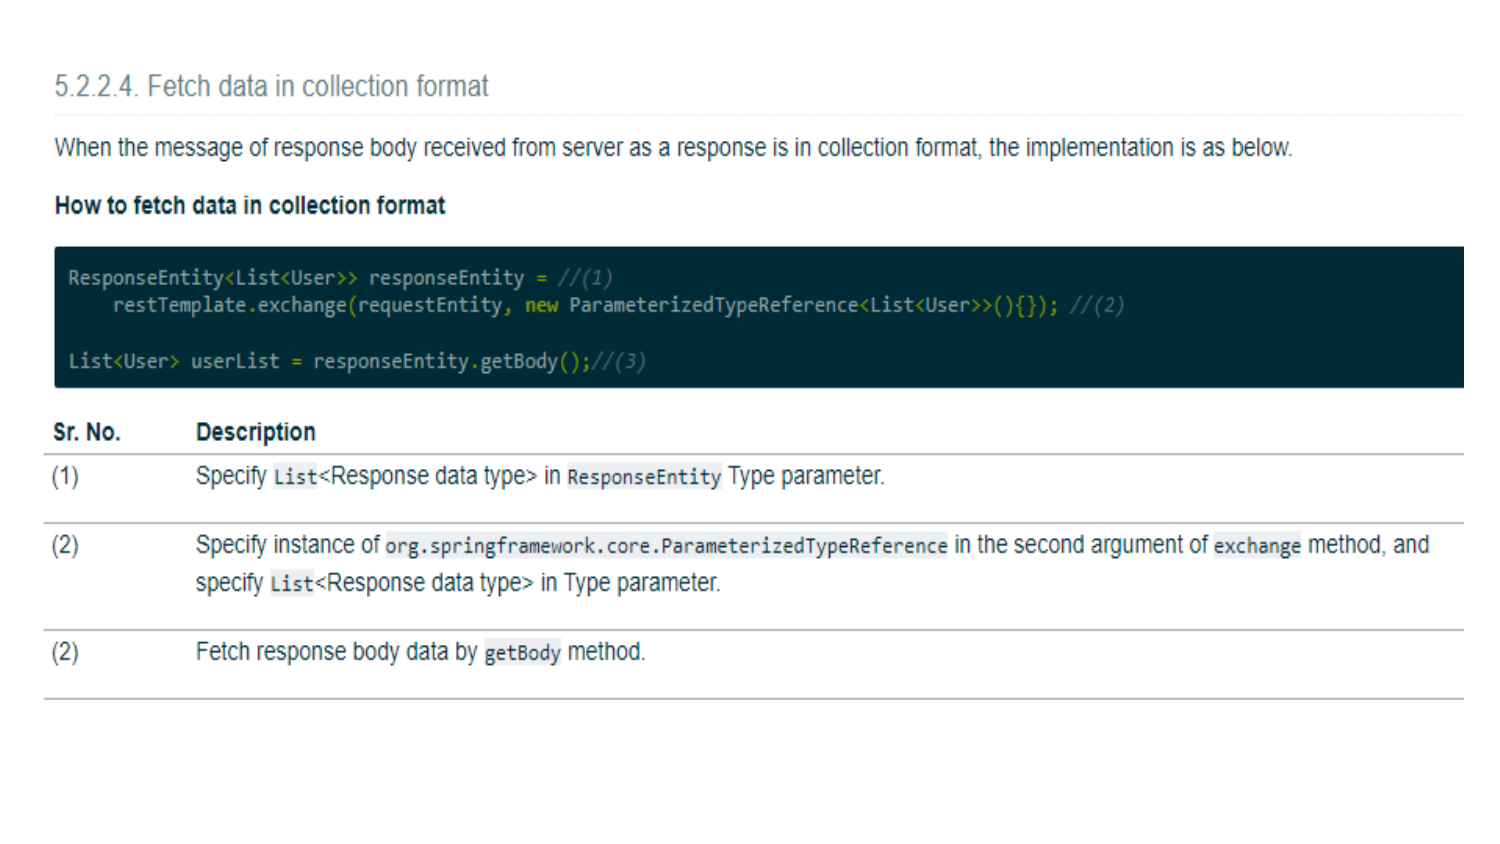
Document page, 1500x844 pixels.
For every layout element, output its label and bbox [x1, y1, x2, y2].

picture [125, 301, 145, 312]
picture [438, 352, 446, 368]
picture [70, 270, 90, 284]
picture [149, 357, 168, 368]
picture [426, 354, 434, 368]
picture [1006, 296, 1024, 317]
picture [304, 301, 312, 312]
picture [116, 301, 124, 312]
picture [437, 297, 458, 312]
picture [280, 270, 312, 285]
picture [594, 301, 603, 311]
picture [181, 270, 190, 284]
picture [338, 357, 357, 373]
picture [582, 365, 589, 372]
picture [415, 357, 423, 368]
picture [1050, 308, 1057, 315]
picture [482, 270, 491, 284]
picture [471, 296, 479, 312]
picture [683, 301, 691, 312]
picture [214, 301, 223, 312]
picture [259, 301, 268, 312]
picture [205, 357, 223, 368]
picture [559, 269, 570, 286]
picture [482, 298, 490, 312]
picture [338, 272, 346, 284]
picture [962, 301, 970, 312]
picture [459, 298, 468, 312]
picture [582, 301, 591, 312]
picture [1097, 296, 1103, 317]
picture [1105, 298, 1115, 312]
picture [315, 357, 335, 368]
picture [315, 301, 323, 312]
picture [113, 354, 145, 368]
picture [726, 297, 780, 317]
picture [693, 296, 725, 312]
picture [148, 270, 179, 284]
picture [604, 361, 609, 369]
picture [170, 301, 201, 317]
picture [673, 296, 680, 312]
picture [271, 301, 279, 312]
picture [617, 352, 624, 372]
picture [1028, 296, 1036, 317]
picture [595, 270, 600, 279]
picture [394, 274, 401, 284]
picture [995, 296, 1002, 317]
picture [448, 354, 469, 373]
picture [915, 299, 924, 312]
picture [560, 352, 567, 373]
picture [782, 296, 792, 312]
picture [584, 269, 591, 288]
picture [537, 276, 547, 281]
picture [193, 269, 201, 284]
picture [604, 298, 647, 312]
picture [360, 357, 380, 368]
picture [325, 301, 336, 317]
picture [438, 274, 445, 284]
picture [393, 301, 412, 312]
picture [648, 301, 669, 312]
picture [939, 301, 958, 312]
picture [371, 274, 390, 284]
picture [504, 308, 511, 315]
picture [193, 357, 201, 368]
picture [137, 274, 145, 284]
picture [503, 270, 523, 290]
picture [404, 274, 434, 290]
picture [249, 352, 257, 368]
picture [972, 299, 980, 312]
picture [526, 301, 558, 312]
picture [293, 296, 301, 312]
picture [36, 53, 1464, 702]
picture [337, 296, 356, 317]
picture [872, 298, 880, 312]
picture [270, 270, 279, 284]
picture [1075, 296, 1082, 307]
picture [225, 272, 234, 284]
picture [148, 298, 157, 312]
picture [571, 297, 580, 312]
picture [504, 354, 512, 368]
picture [280, 301, 290, 312]
picture [93, 274, 134, 290]
picture [360, 301, 390, 317]
picture [292, 359, 301, 364]
picture [158, 297, 168, 312]
picture [894, 301, 902, 312]
picture [576, 269, 581, 277]
picture [793, 301, 847, 312]
picture [260, 357, 268, 368]
picture [493, 301, 502, 317]
picture [226, 354, 245, 368]
picture [236, 301, 246, 312]
picture [571, 352, 578, 373]
picture [349, 272, 357, 284]
picture [226, 298, 234, 312]
picture [640, 354, 645, 371]
picture [204, 271, 224, 290]
picture [884, 296, 891, 312]
picture [983, 299, 992, 312]
picture [405, 354, 412, 368]
picture [93, 363, 101, 368]
picture [271, 354, 279, 368]
picture [82, 352, 90, 368]
picture [848, 299, 868, 312]
picture [1039, 296, 1046, 317]
picture [448, 270, 480, 284]
picture [515, 352, 558, 373]
picture [1086, 296, 1093, 306]
picture [426, 298, 434, 312]
picture [383, 357, 401, 368]
picture [481, 357, 501, 373]
picture [315, 274, 335, 284]
picture [104, 354, 112, 368]
picture [237, 269, 267, 284]
picture [494, 269, 501, 284]
picture [171, 355, 179, 368]
picture [415, 301, 423, 312]
picture [928, 298, 936, 312]
picture [205, 296, 212, 312]
picture [593, 361, 598, 369]
picture [71, 354, 79, 368]
picture [905, 298, 914, 312]
